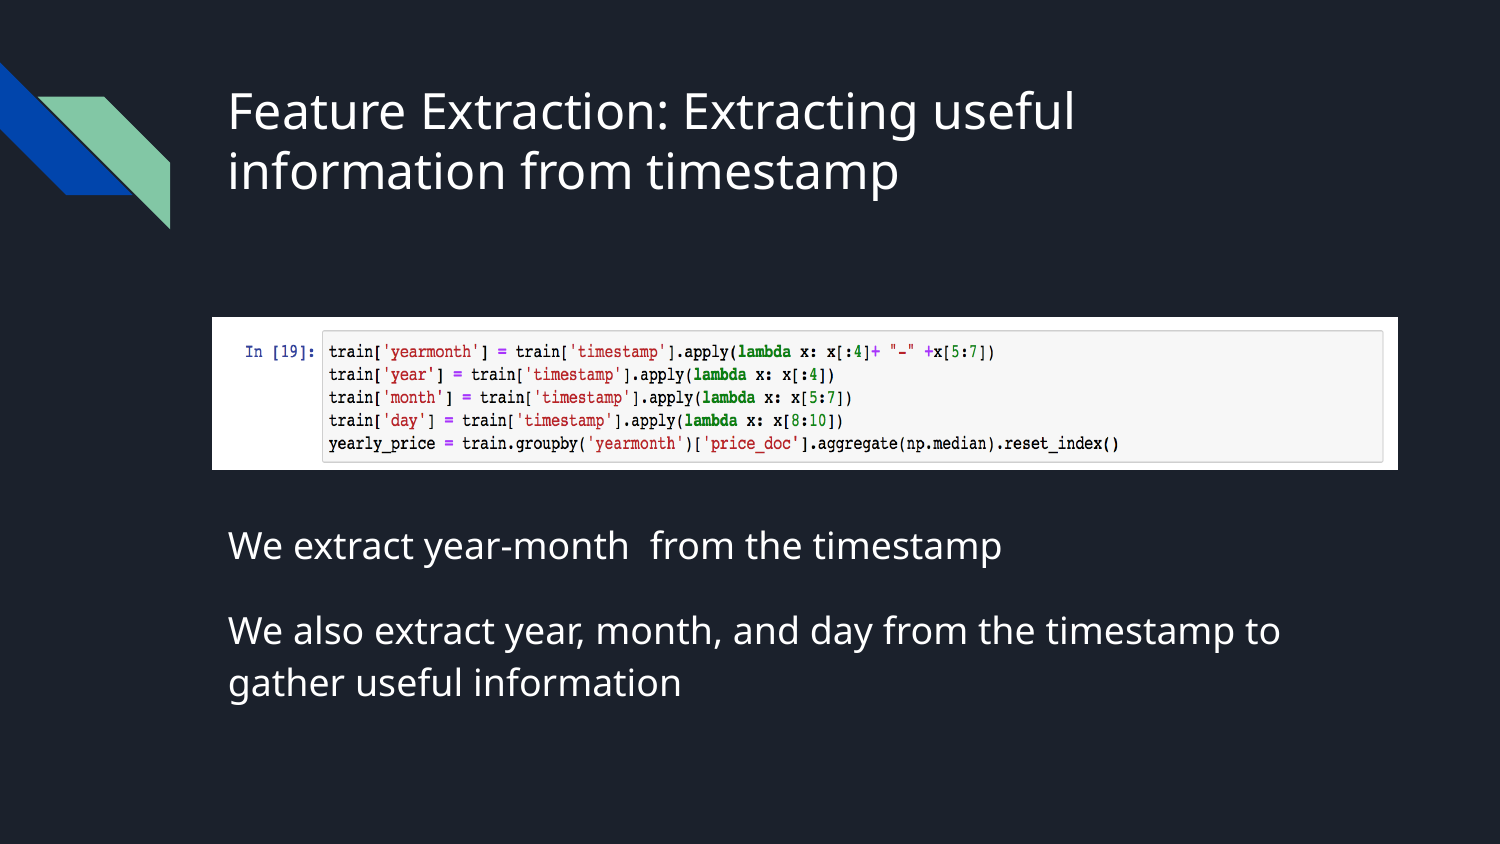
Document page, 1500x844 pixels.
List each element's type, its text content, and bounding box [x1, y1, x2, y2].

list We extract year-month from the timestamp We also extract year, month, and day from the timestamp to gather useful information [212, 500, 1368, 788]
picture [212, 316, 1398, 470]
title Feature Extraction: Extracting useful information from timestamp [212, 64, 1368, 215]
